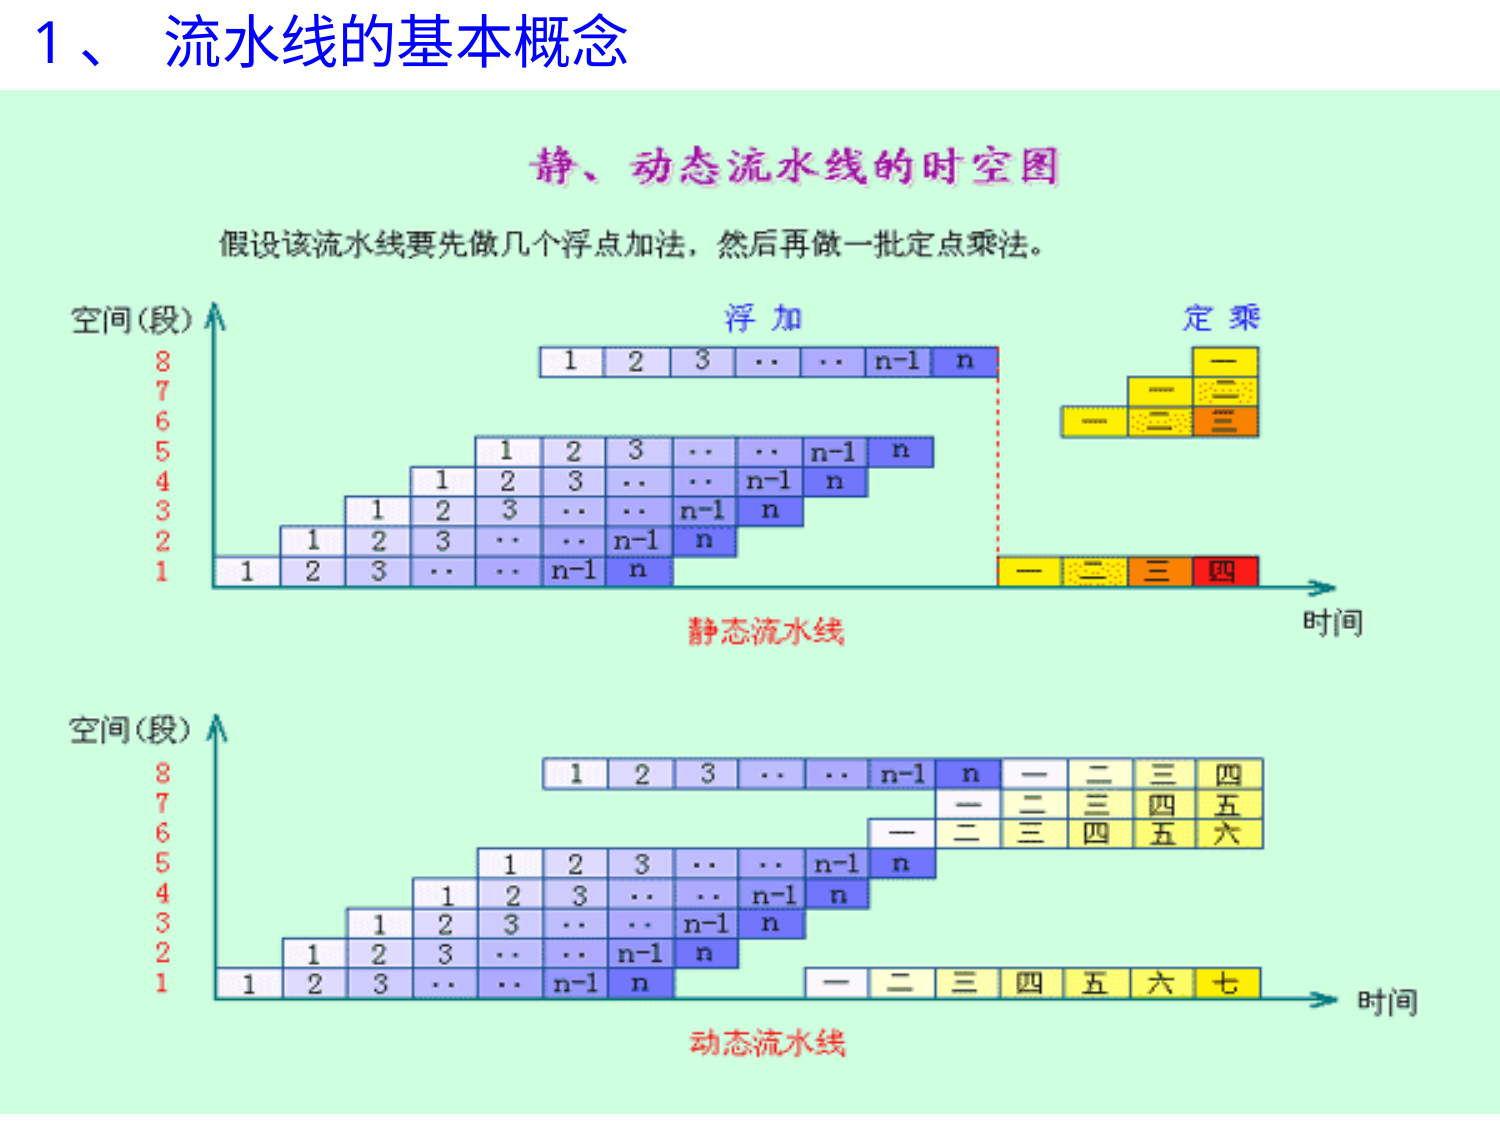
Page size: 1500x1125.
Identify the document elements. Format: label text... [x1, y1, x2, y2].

picture [0, 89, 1500, 1114]
text_box 1、 流水线的基本概念 [17, 0, 1397, 88]
